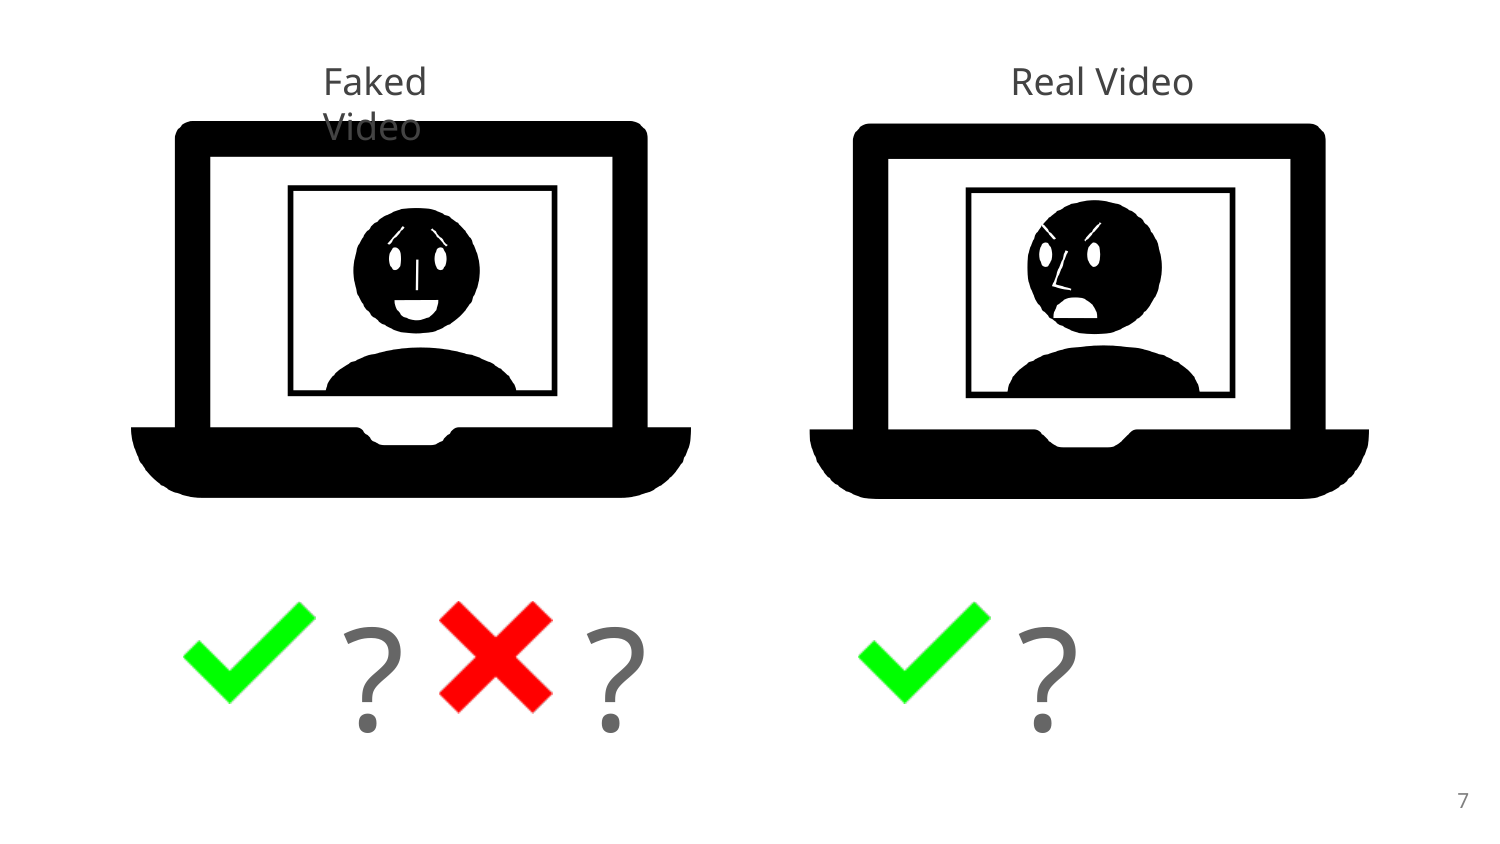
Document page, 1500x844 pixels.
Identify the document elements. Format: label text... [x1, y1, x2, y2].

text_box Faked Video [307, 42, 529, 98]
text_box ? [570, 555, 665, 746]
picture [130, 121, 731, 546]
text_box ? [327, 555, 422, 746]
text_box Real Video [995, 42, 1217, 84]
text_box ? [1002, 547, 1097, 746]
picture [182, 600, 316, 704]
slide_number 7 [1394, 769, 1484, 834]
picture [857, 600, 991, 704]
picture [809, 86, 1370, 500]
picture [439, 600, 553, 714]
